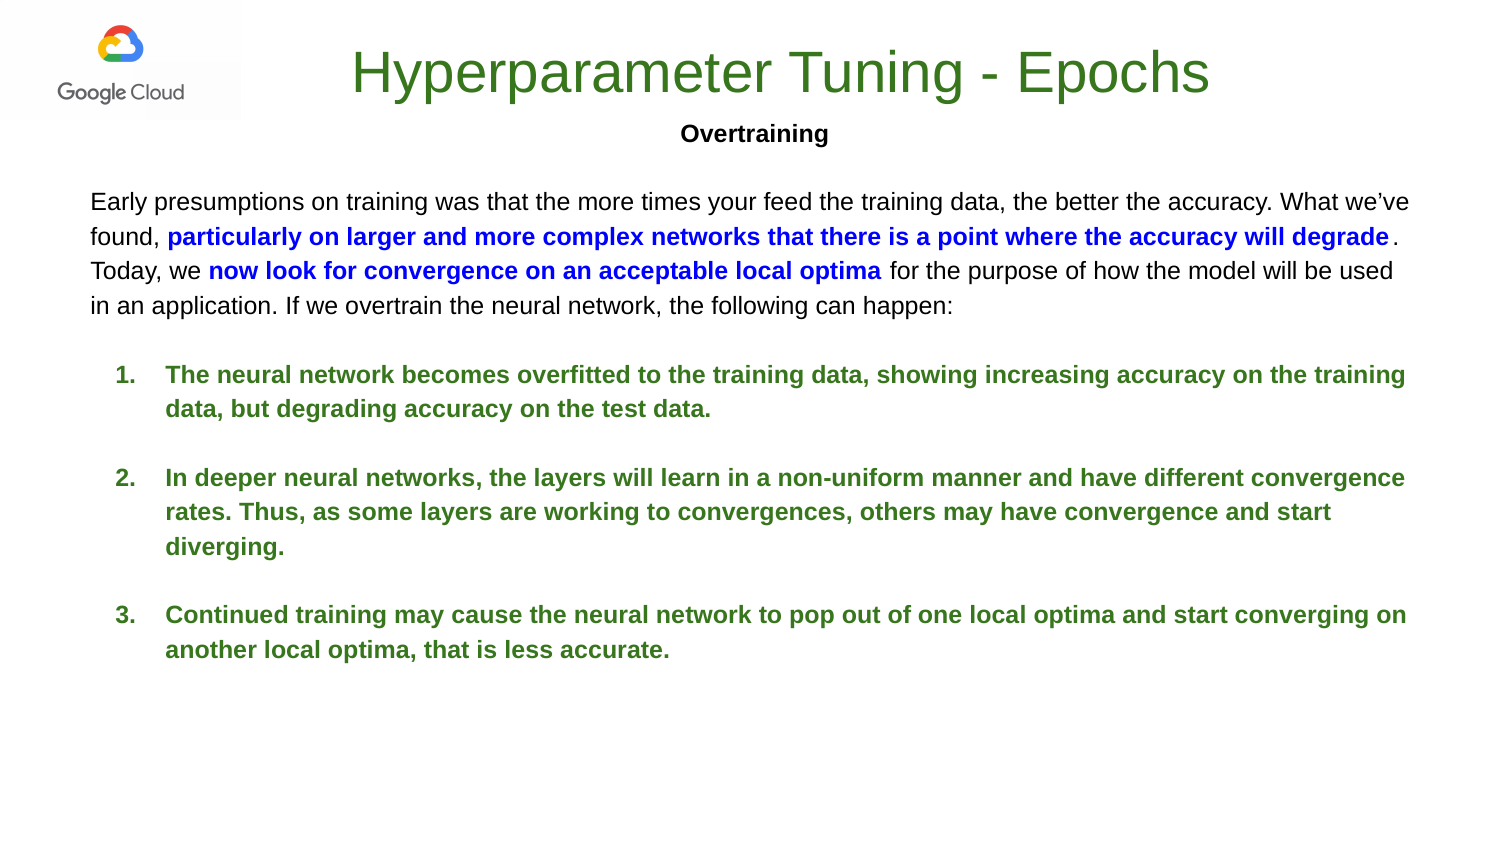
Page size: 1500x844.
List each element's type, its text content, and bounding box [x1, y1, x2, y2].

subtitle Hyperparameter Tuning - Epochs [244, 19, 1481, 150]
text_box Overtraining Early presumptions on training was that the more times your feed the training data, the better the accuracy. What we’ve found, particularly on larger and more complex networks that there is a point where the accuracy will degrade. Today, we now look for convergence on an acceptable local optima for the purpose of how the model will be used in an application. If we overtrain the neural network, the following can happen: The neural network becomes overfitted to the training data, showing increasing accuracy on the training data, but degrading accuracy on the test data. In deeper neural networks, the layers will learn in a non-uniform manner and have different convergence rates. Thus, as some layers are working to convergences, others may have convergence and start diverging. Continued training may cause the neural network to pop out of one local optima and start converging on another local optima, that is less accurate. [75, 97, 1435, 788]
picture [0, 0, 241, 121]
